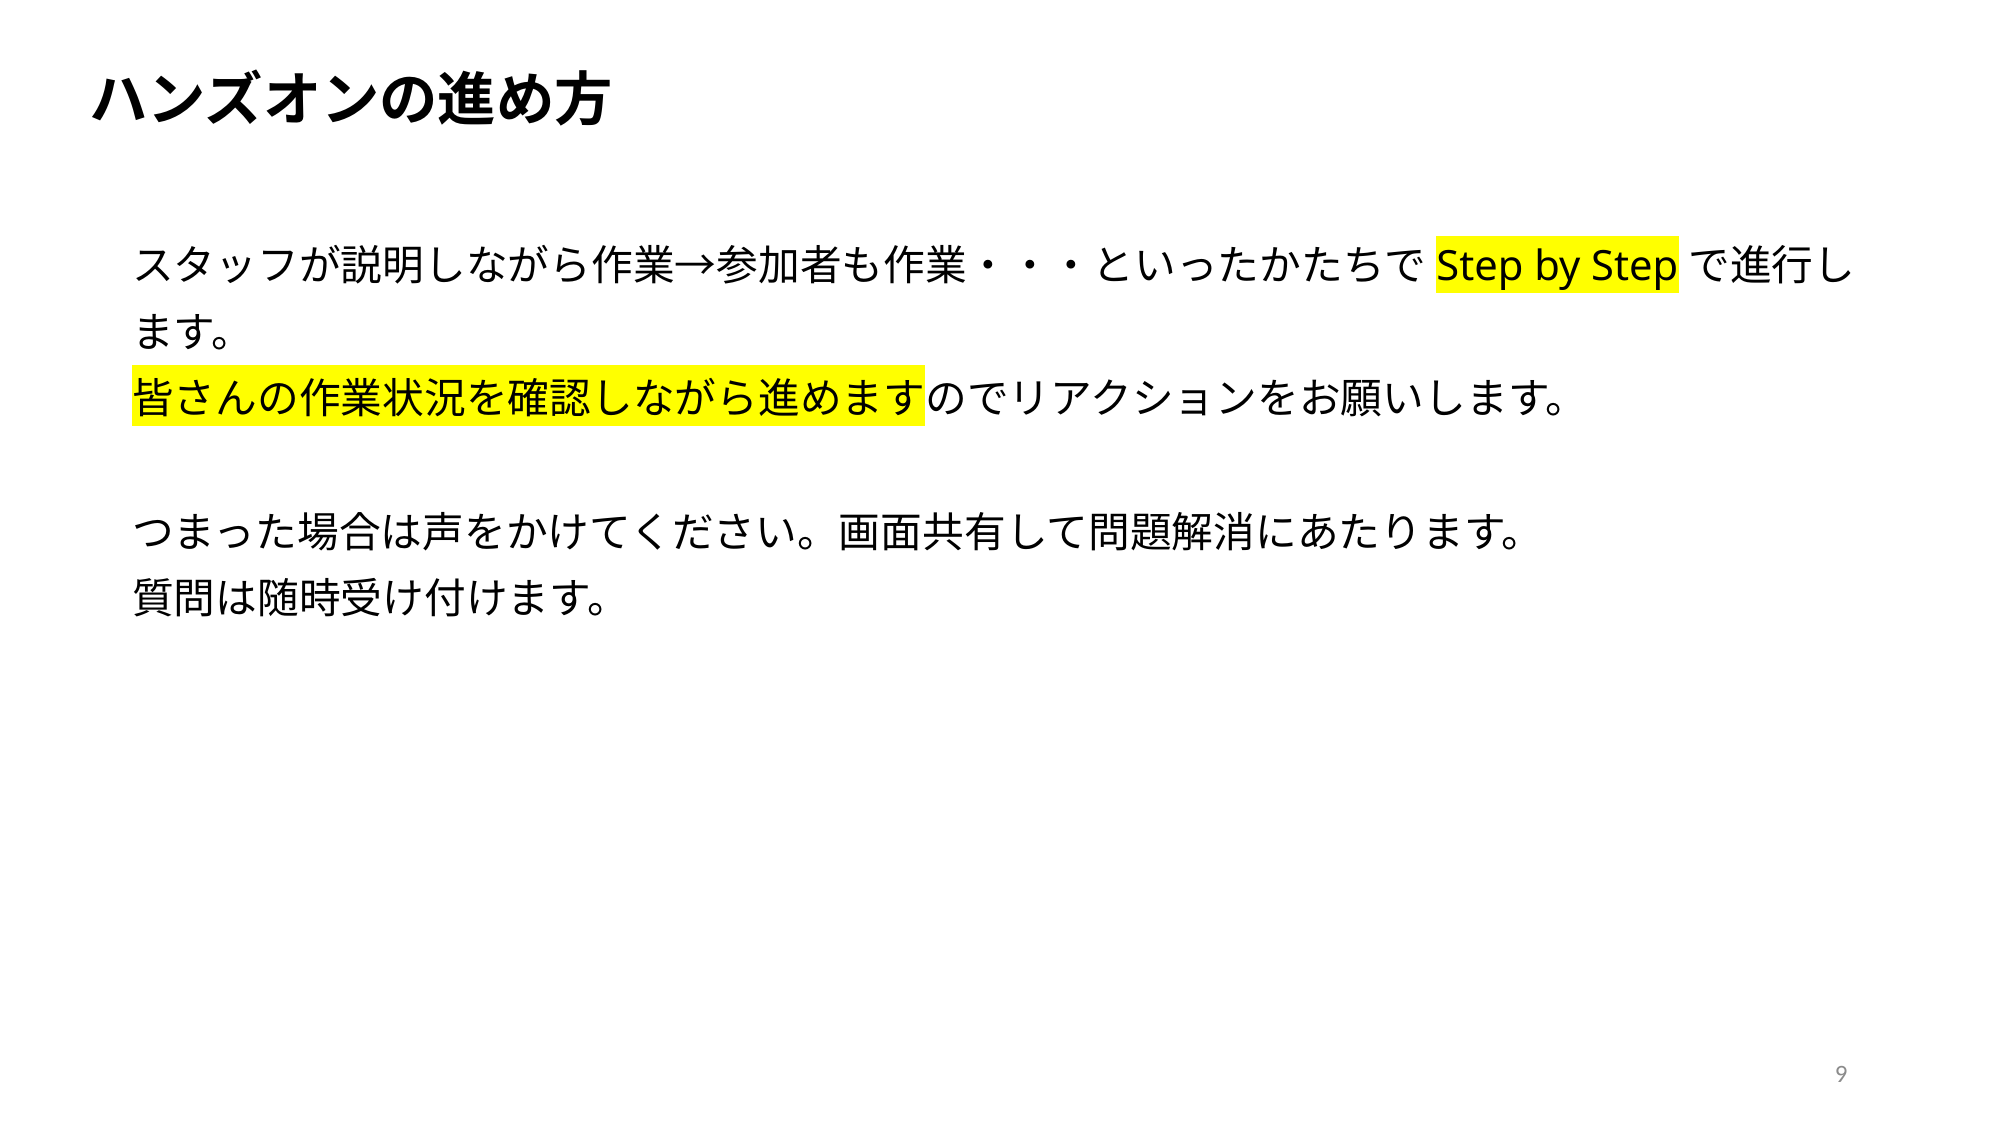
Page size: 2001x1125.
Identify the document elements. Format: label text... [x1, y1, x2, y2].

text_box ハンズオンの進め方 [74, 54, 1454, 140]
slide_number 9 [1412, 1042, 1863, 1103]
text_box スタッフが説明しながら作業→参加者も作業・・・といったかたちでStep by Stepで進行します。 皆さんの作業状況を確認しながら進めますのでリアクションをお願いします。 つまった場合は声をかけてください。画面共有して問題解消にあたります。 質問は随時受け付けます。 [117, 214, 1904, 630]
